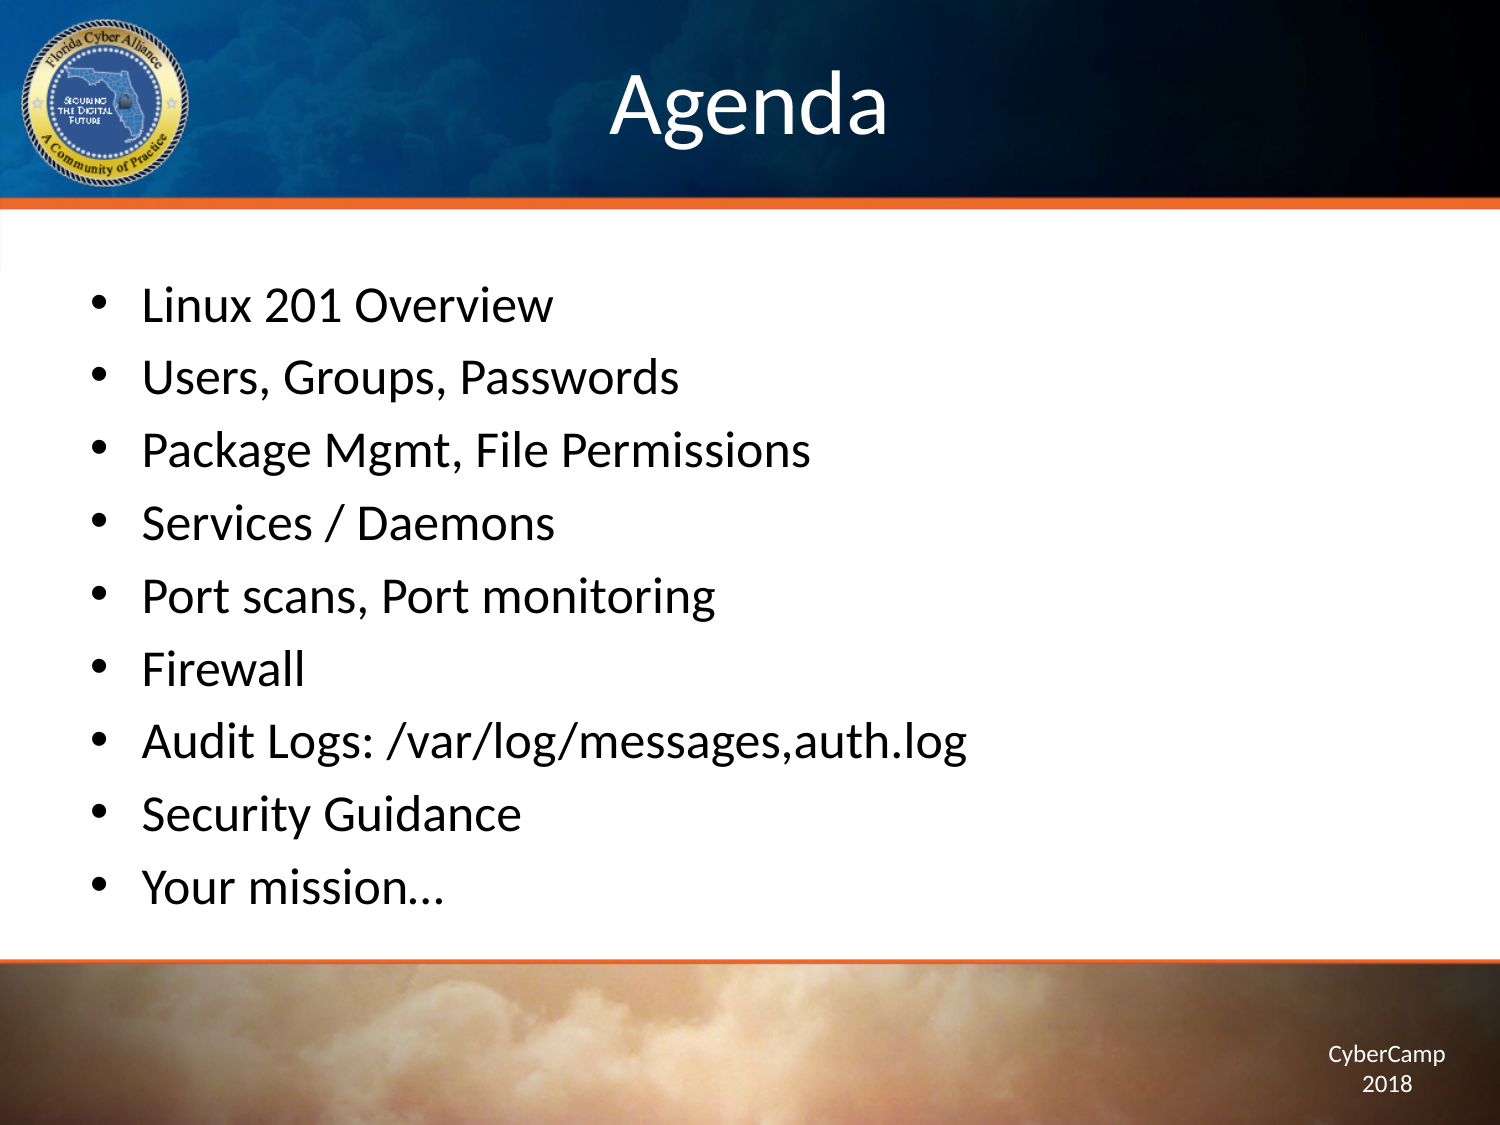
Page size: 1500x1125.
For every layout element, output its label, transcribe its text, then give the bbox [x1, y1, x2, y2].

title Agenda [75, 4, 1425, 192]
picture [0, 0, 1500, 292]
picture [0, 958, 1500, 1125]
list Linux 201 Overview Users, Groups, Passwords Package Mgmt, File Permissions Services / Daemons Port scans, Port monitoring Firewall Audit Logs: /var/log/messages,auth.log Security Guidance Your mission… [75, 262, 1425, 925]
